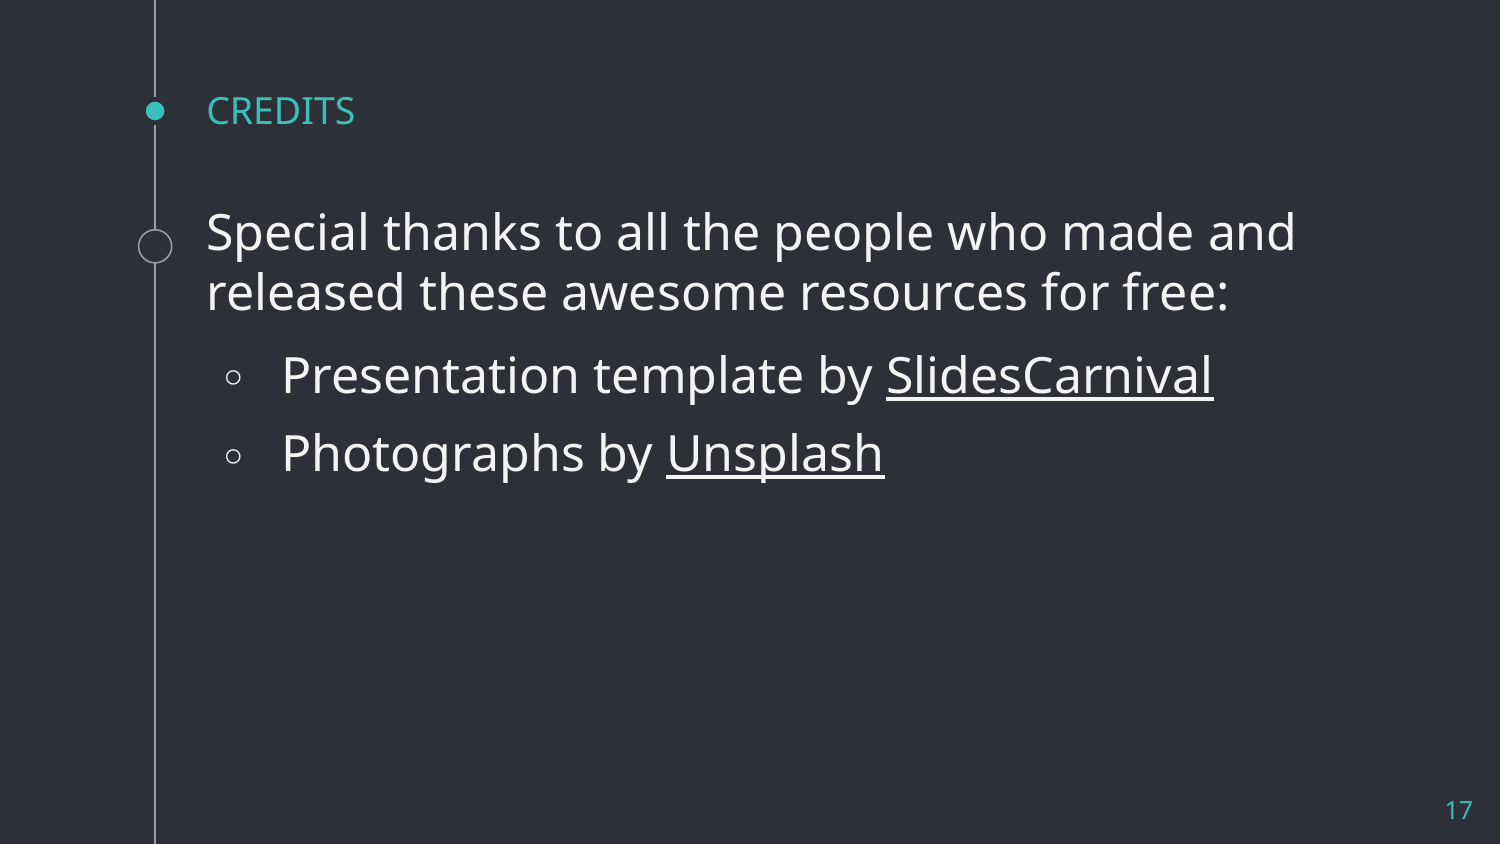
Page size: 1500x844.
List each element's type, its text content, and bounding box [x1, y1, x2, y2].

slide_number 17 [1398, 779, 1489, 832]
title CREDITS [191, 90, 1317, 147]
list Special thanks to all the people who made and released these awesome resources for free: Presentation template by SlidesCarnival Photographs by Unsplash [191, 185, 1317, 797]
